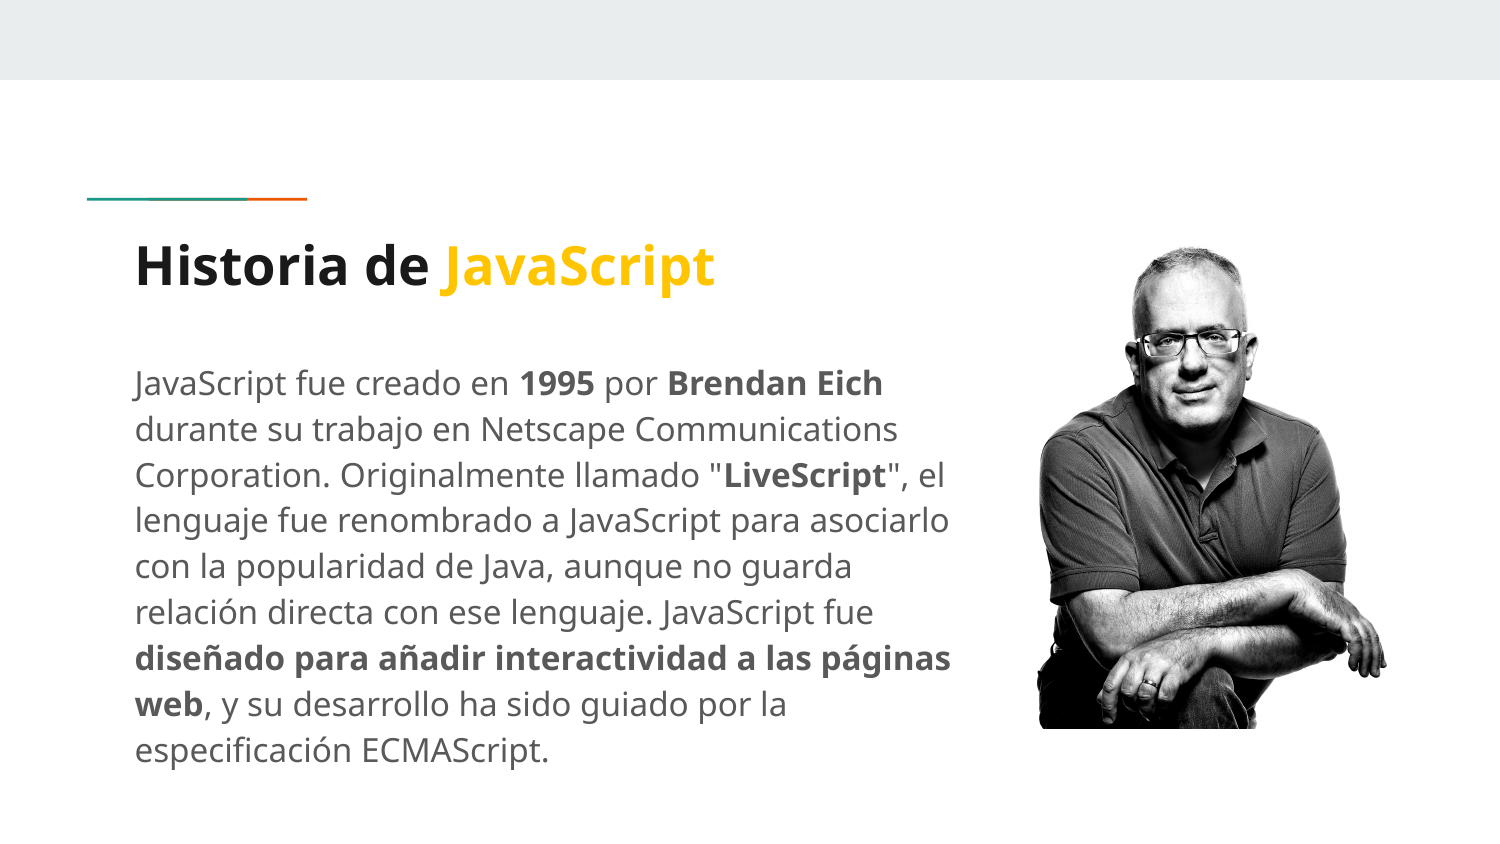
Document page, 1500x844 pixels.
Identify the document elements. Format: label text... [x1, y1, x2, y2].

title Historia de JavaScript [119, 216, 1381, 305]
list JavaScript fue creado en 1995 por Brendan Eich durante su trabajo en Netscape Communications Corporation. Originalmente llamado "LiveScript", el lenguaje fue renombrado a JavaScript para asociarlo con la popularidad de Java, aunque no guarda relación directa con ese lenguaje. JavaScript fue diseñado para añadir interactividad a las páginas web, y su desarrollo ha sido guiado por la especificación ECMAScript. [119, 341, 980, 712]
picture [1017, 239, 1410, 730]
